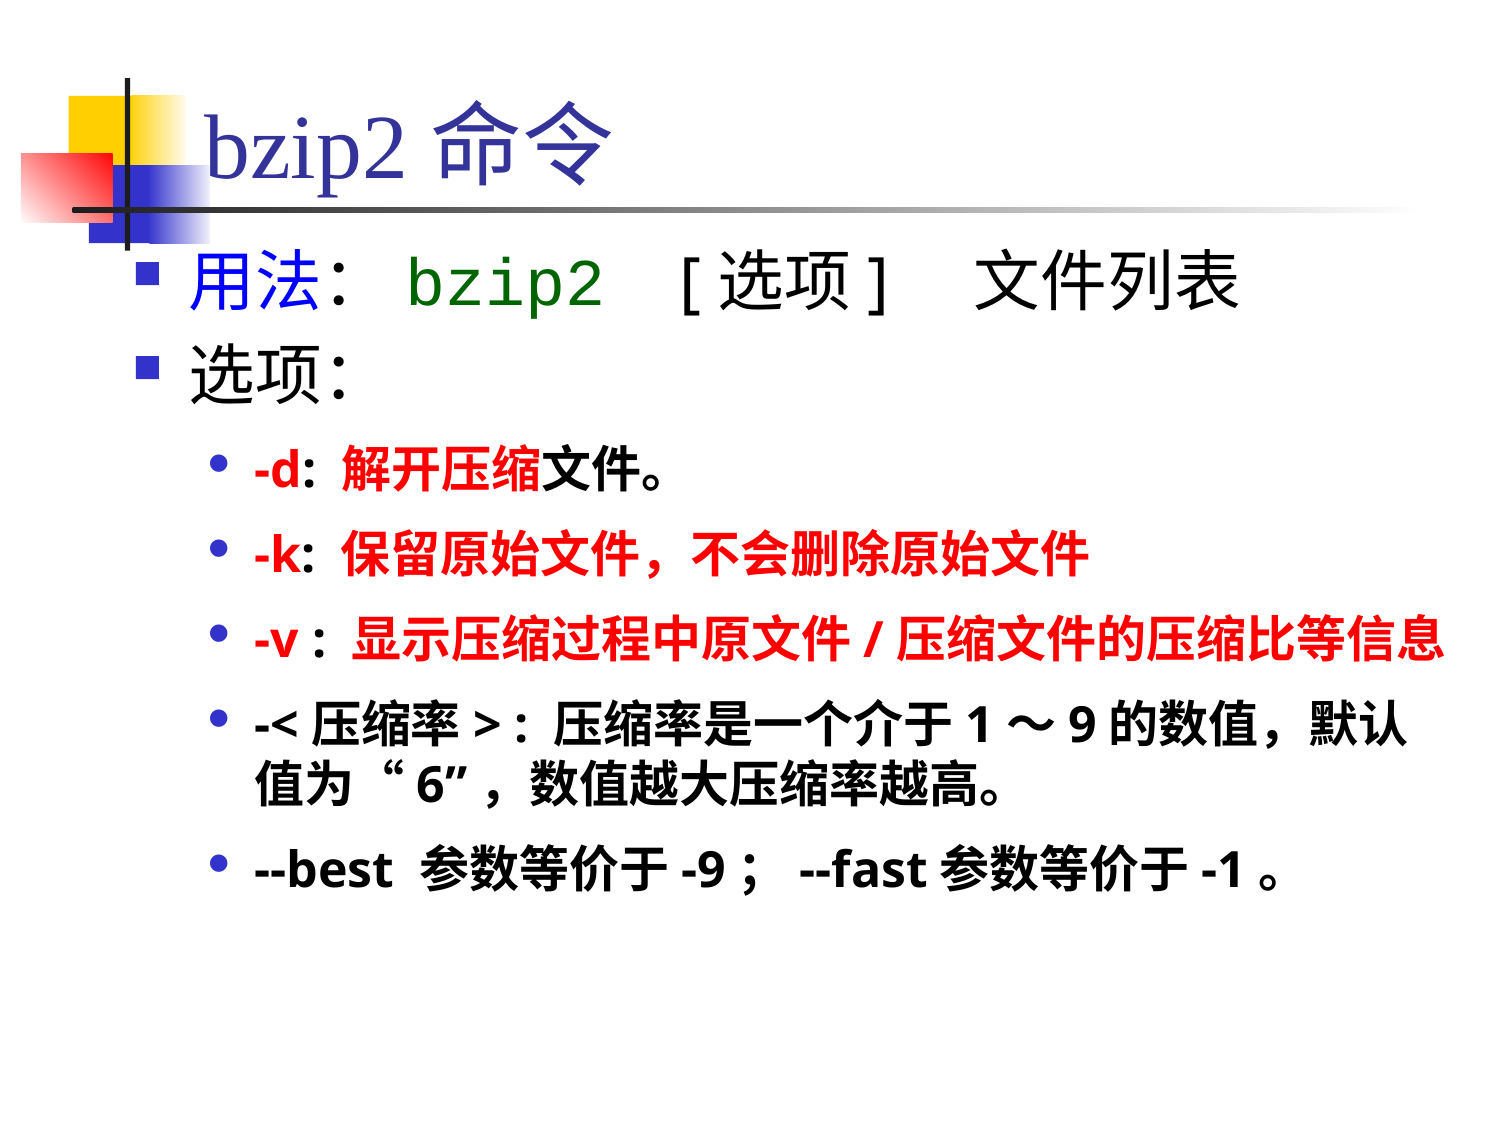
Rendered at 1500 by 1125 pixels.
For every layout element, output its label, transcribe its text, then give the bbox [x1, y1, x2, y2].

title bzip2命令 [189, 31, 1468, 205]
list 用法：bzip2 [选项] 文件列表 选项： -d: 解开压缩文件。 -k: 保留原始文件，不会删除原始文件 -v : 显示压缩过程中原文件/压缩文件的压缩比等信息 -<压缩率> : 压缩率是一个介于1～9的数值，默认值为“6”，数值越大压缩率越高。 --best 参数等价于-9；--fast参数等价于-1。 [117, 231, 1468, 1042]
